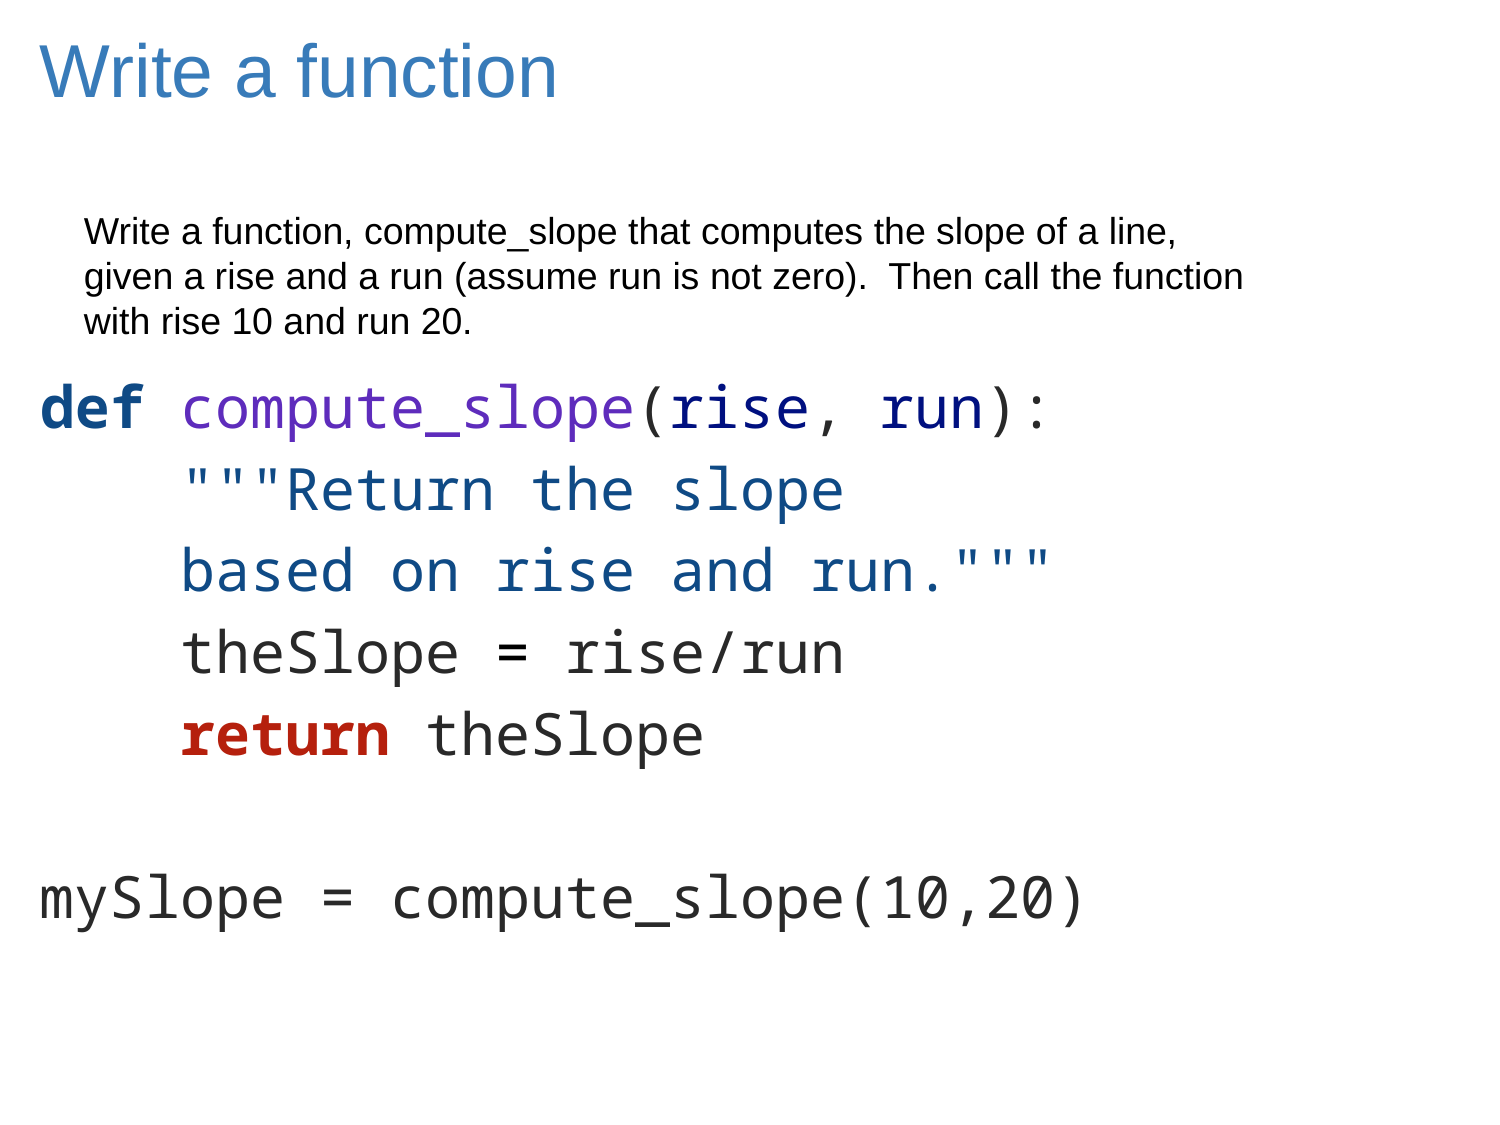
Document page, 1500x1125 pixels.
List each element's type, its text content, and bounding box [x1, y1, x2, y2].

list def compute_slope(rise, run): """Return the slope based on rise and run.""" theSlope = rise/run return theSlope mySlope = compute_slope(10,20) [24, 362, 1500, 863]
text_box Write a function, compute_slope that computes the slope of a line, given a rise and a run (assume run is not zero). Then call the function with rise 10 and run 20. [69, 199, 1270, 350]
title Write a function [24, 30, 1338, 106]
